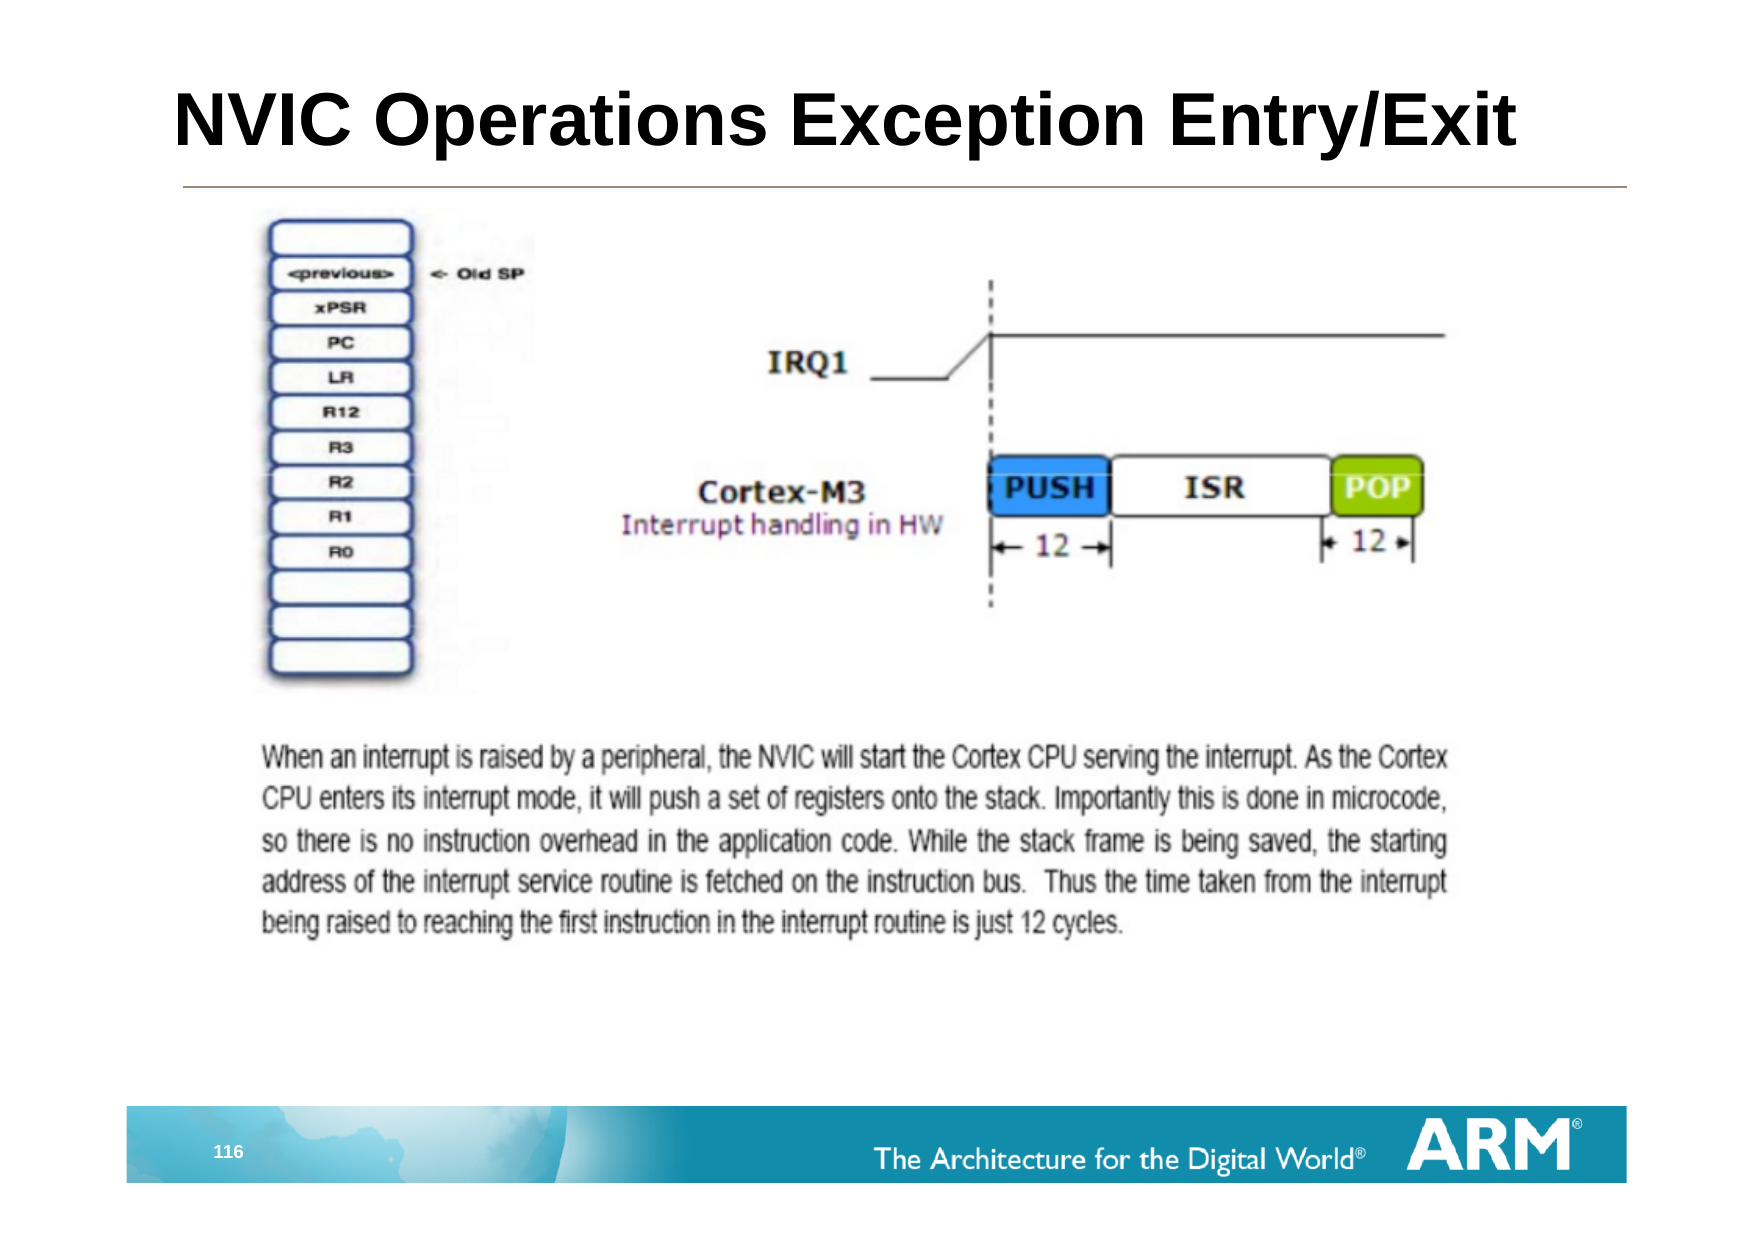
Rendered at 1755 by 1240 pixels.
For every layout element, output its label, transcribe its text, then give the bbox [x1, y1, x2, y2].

slide_number 116 [198, 1139, 287, 1187]
picture [126, 1106, 1627, 1183]
title NVIC Operations Exception Entry/Exit [173, 80, 1581, 172]
picture [251, 206, 1504, 956]
